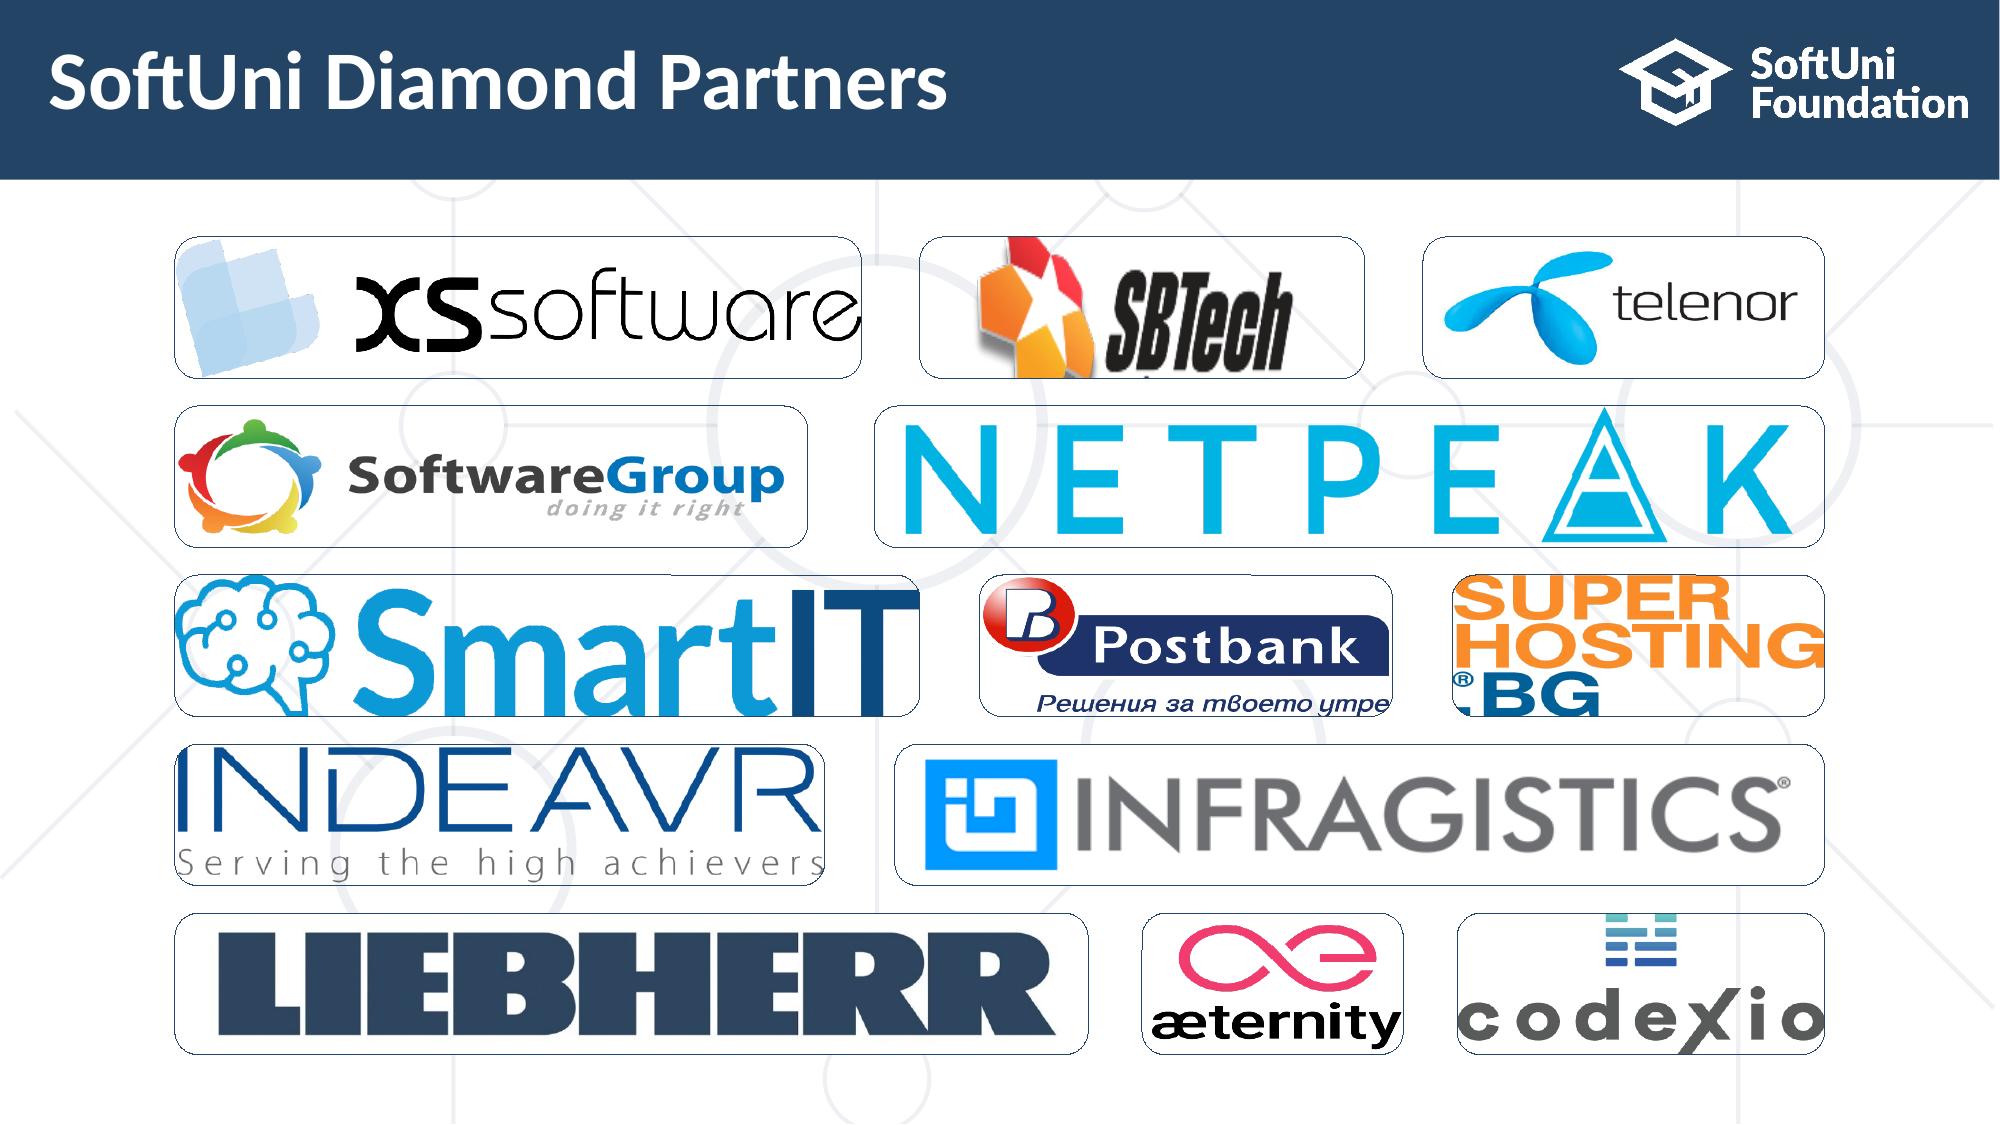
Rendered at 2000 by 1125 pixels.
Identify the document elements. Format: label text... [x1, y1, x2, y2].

title SoftUni Diamond Partners [31, 16, 1591, 162]
picture [516, 642, 544, 717]
picture [183, 585, 328, 710]
picture [174, 631, 286, 717]
picture [262, 574, 921, 717]
picture [1451, 574, 1825, 717]
picture [222, 615, 231, 625]
picture [233, 661, 242, 670]
picture [294, 647, 304, 656]
picture [1618, 38, 1968, 126]
picture [174, 236, 862, 379]
picture [174, 405, 808, 548]
picture [979, 574, 1393, 717]
picture [1141, 912, 1404, 1055]
picture [466, 642, 494, 717]
picture [1422, 236, 1825, 379]
picture [873, 405, 1825, 548]
picture [1456, 912, 1825, 1055]
picture [174, 574, 249, 616]
picture [610, 706, 633, 717]
picture [174, 912, 1089, 1055]
picture [894, 743, 1825, 886]
picture [174, 743, 825, 886]
picture [594, 678, 625, 702]
picture [919, 236, 1365, 379]
picture [263, 615, 272, 625]
